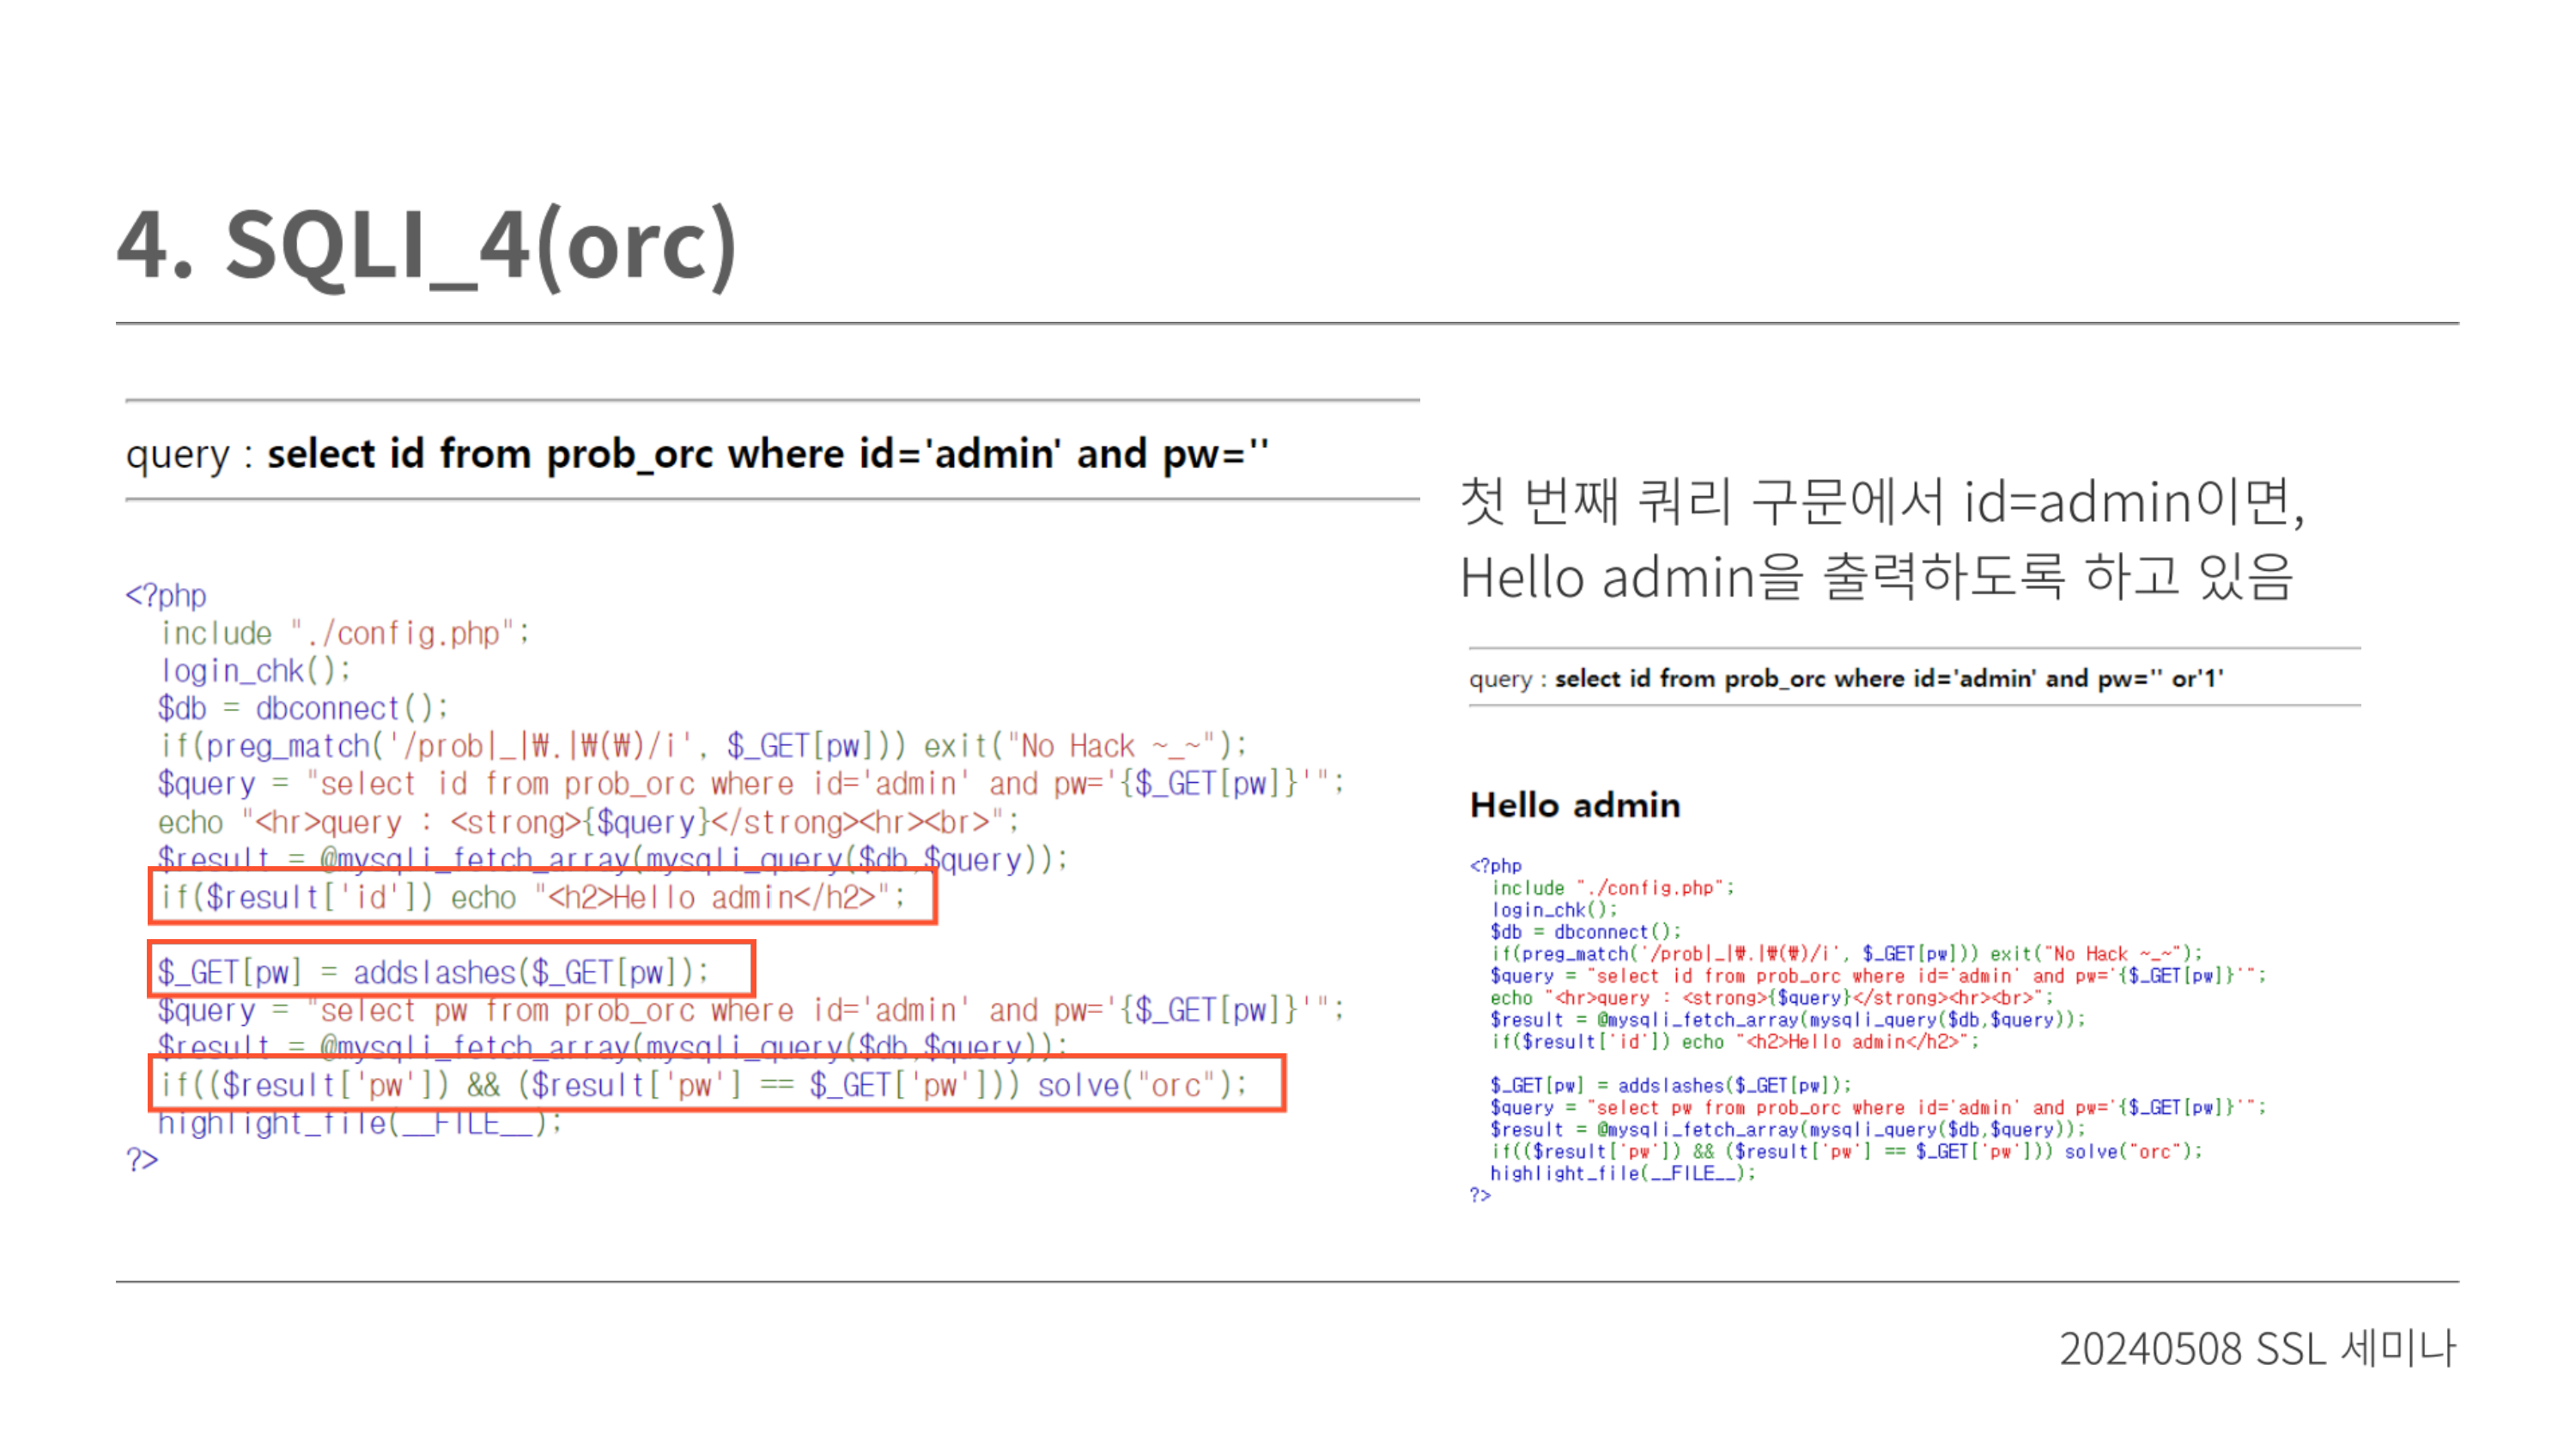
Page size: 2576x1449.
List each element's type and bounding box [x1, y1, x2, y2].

picture [88, 151, 823, 509]
text_box [116, 1280, 2460, 1283]
text_box [827, 322, 2460, 325]
text_box [1458, 672, 2361, 1240]
picture [1935, 1301, 2556, 1419]
picture [1439, 443, 2362, 666]
text_box [148, 1052, 1288, 1113]
text_box [148, 865, 939, 926]
text_box [147, 938, 756, 999]
text_box [116, 391, 1421, 1213]
